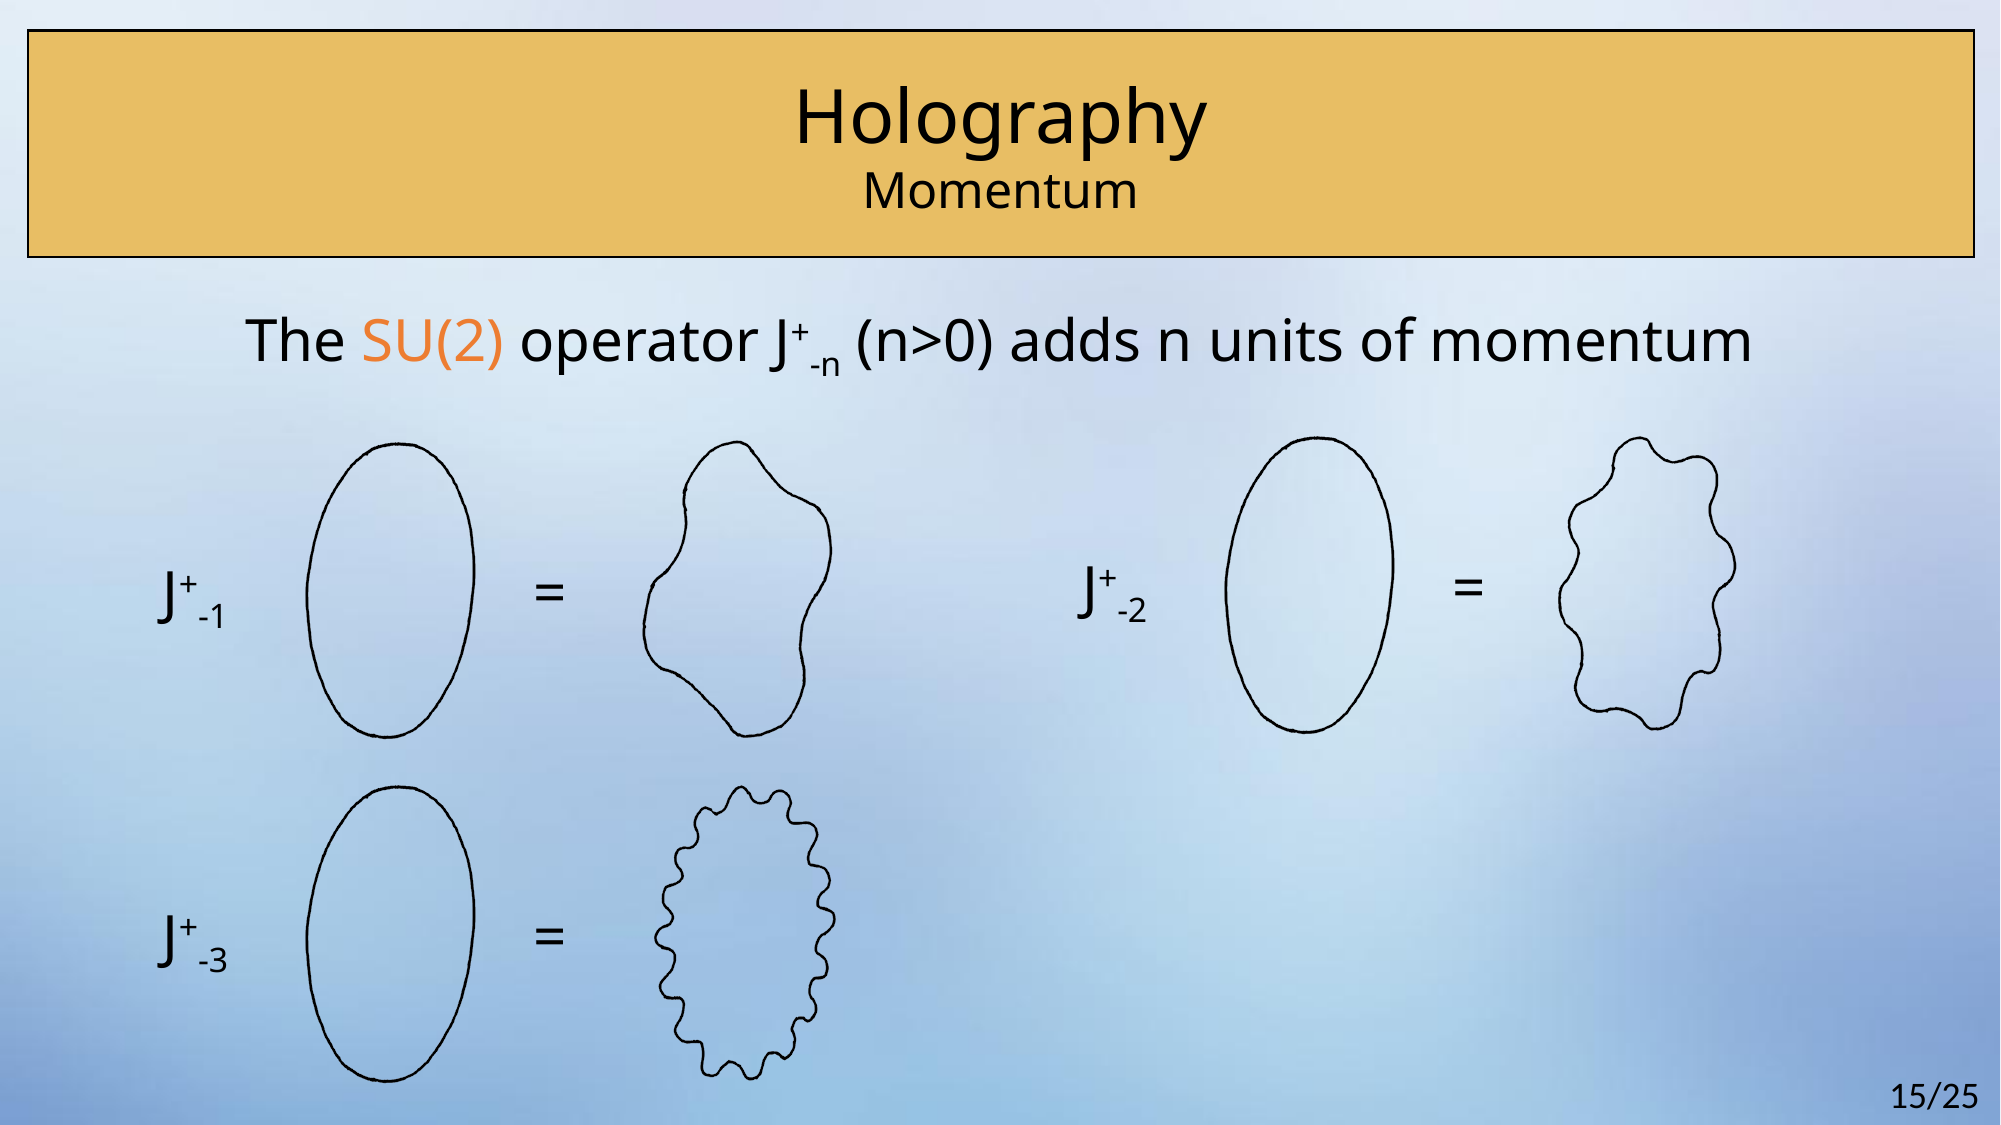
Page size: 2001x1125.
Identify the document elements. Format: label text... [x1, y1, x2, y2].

text_box = [480, 891, 635, 977]
text_box = [480, 547, 635, 633]
picture [0, 0, 2001, 1125]
text_box The SU(2) operator J+-n (n>0) adds n units of momentum [35, 296, 1964, 391]
text_box 15/25 [1874, 1063, 2000, 1124]
text_box J+-3 [111, 891, 280, 987]
text_box J+-2 [1030, 542, 1199, 638]
text_box J+-1 [111, 547, 280, 643]
text_box Holography Momentum [27, 29, 1975, 258]
text_box = [1399, 542, 1554, 628]
